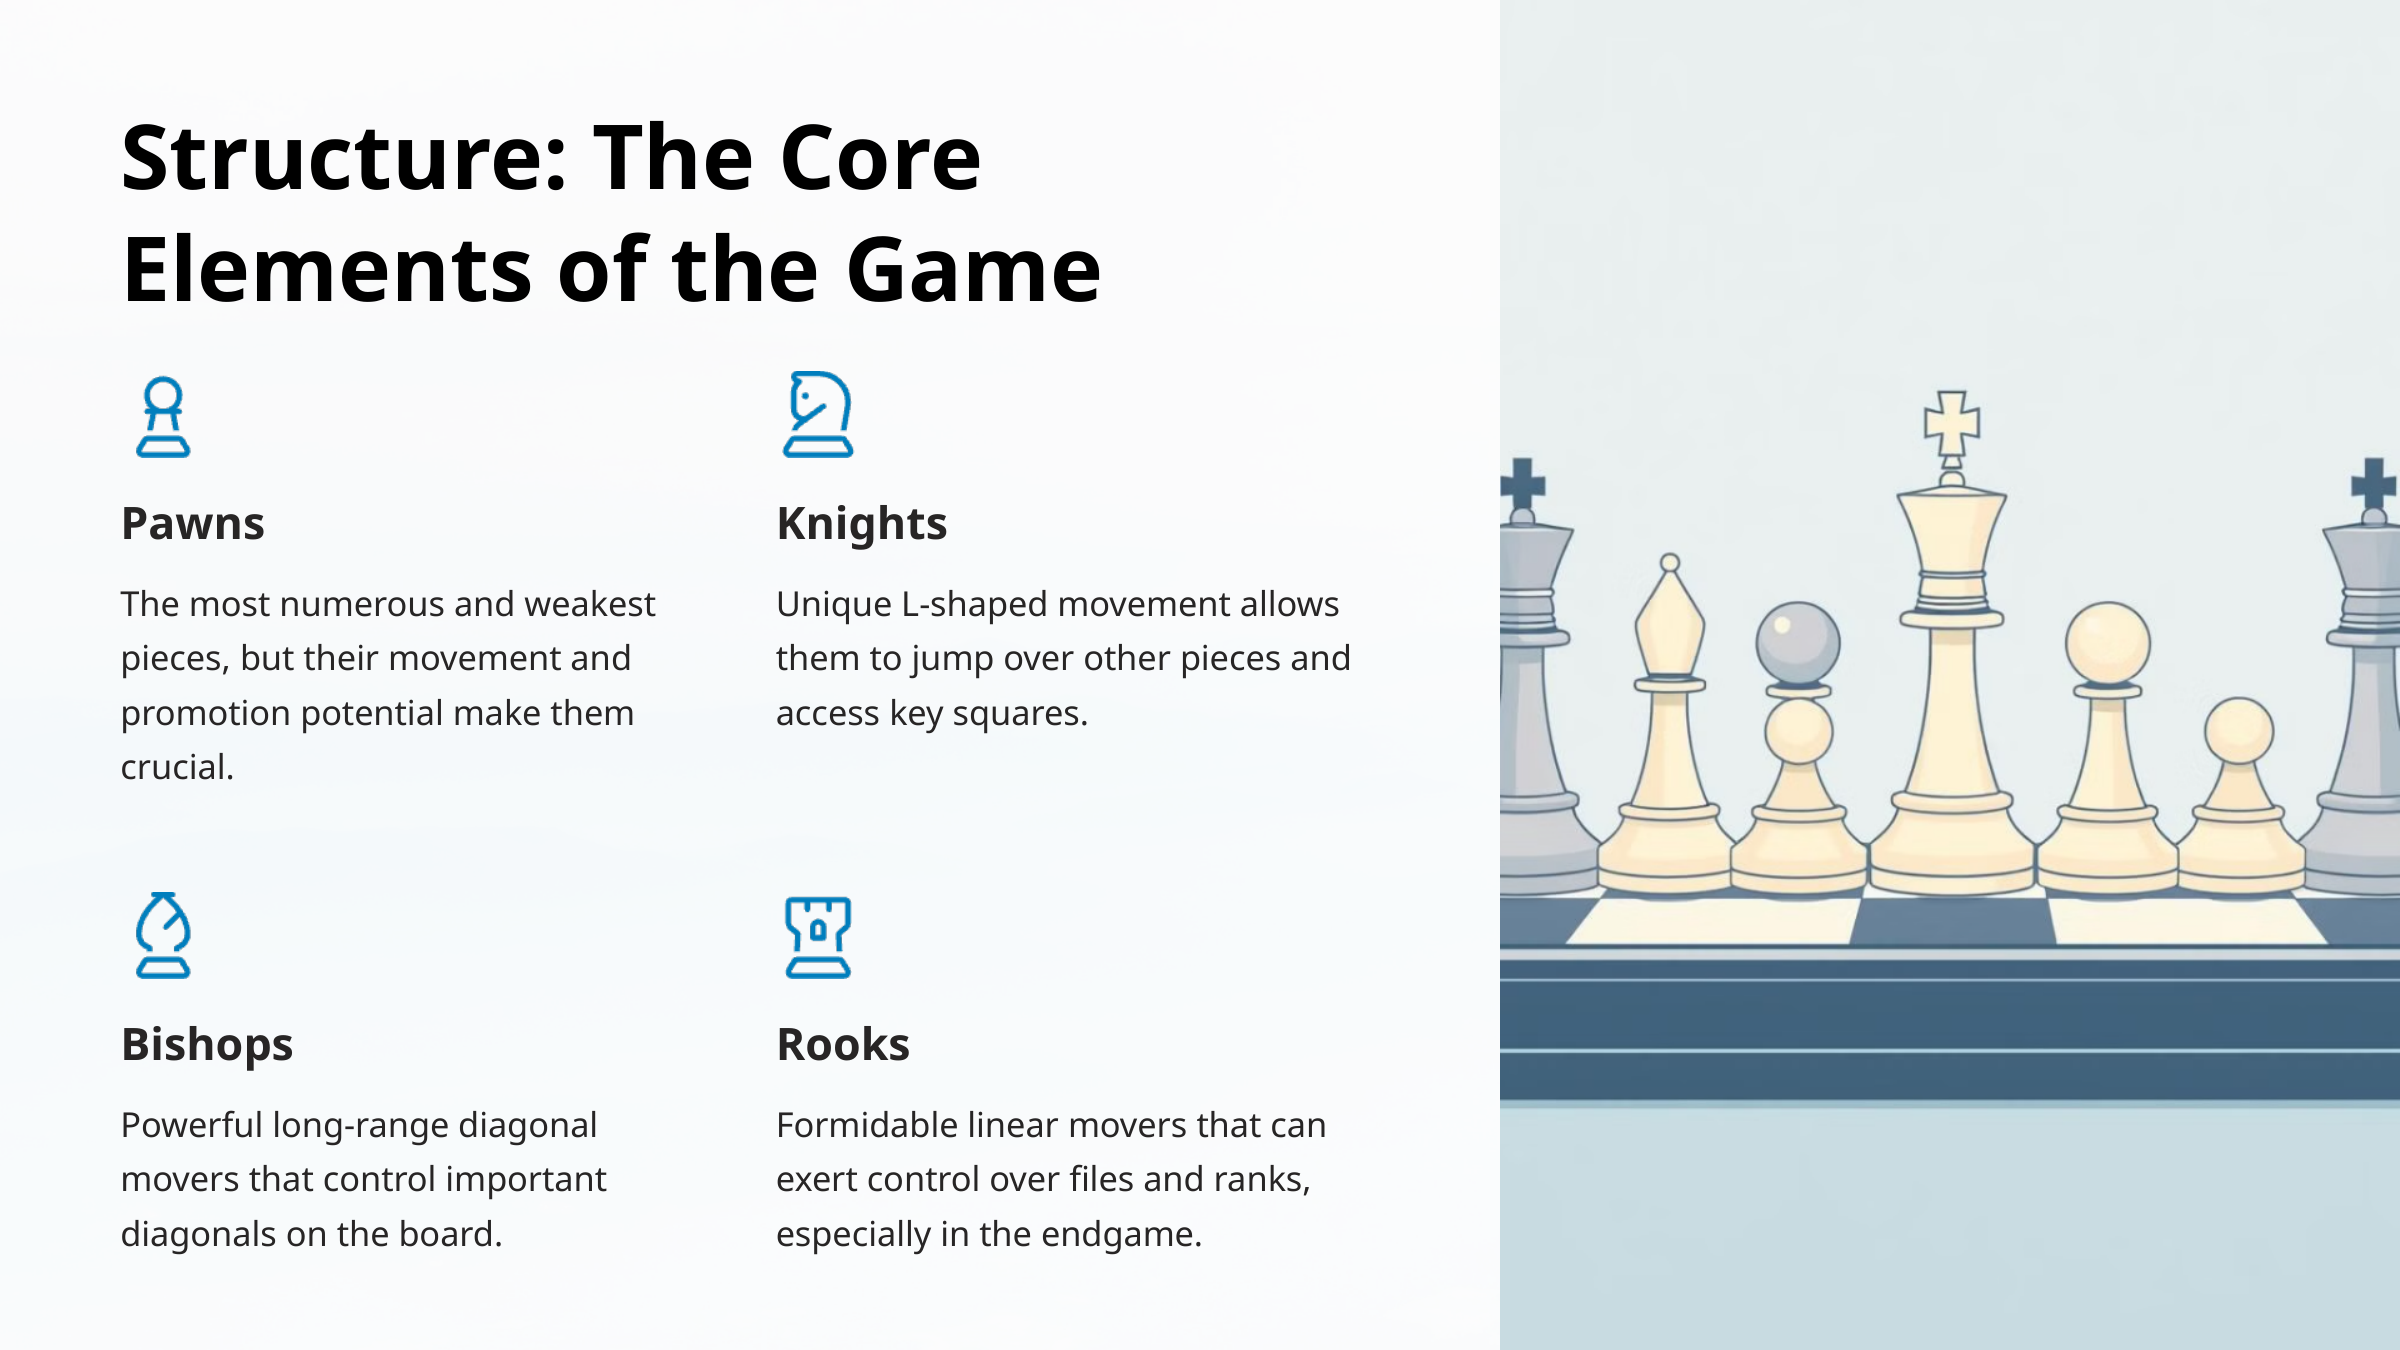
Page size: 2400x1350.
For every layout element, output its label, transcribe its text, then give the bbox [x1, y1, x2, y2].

picture [775, 892, 862, 979]
text_box Bishops [120, 1013, 572, 1070]
text_box The most numerous and weakest pieces, but their movement and promotion potential make them crucial. [120, 569, 725, 790]
picture [120, 371, 207, 458]
text_box Formidable linear movers that can exert control over files and ranks, especially in the endgame. [775, 1090, 1380, 1256]
picture [120, 892, 207, 979]
text_box Rooks [775, 1013, 1228, 1070]
picture [775, 371, 862, 458]
text_box Knights [775, 492, 1228, 549]
picture [1499, 0, 2400, 1350]
text_box Powerful long-range diagonal movers that control important diagonals on the board. [120, 1090, 725, 1256]
text_box Pawns [120, 492, 572, 549]
text_box Structure: The Core Elements of the Game [120, 94, 1380, 321]
text_box Unique L-shaped movement allows them to jump over other pieces and access key squares. [775, 569, 1380, 735]
